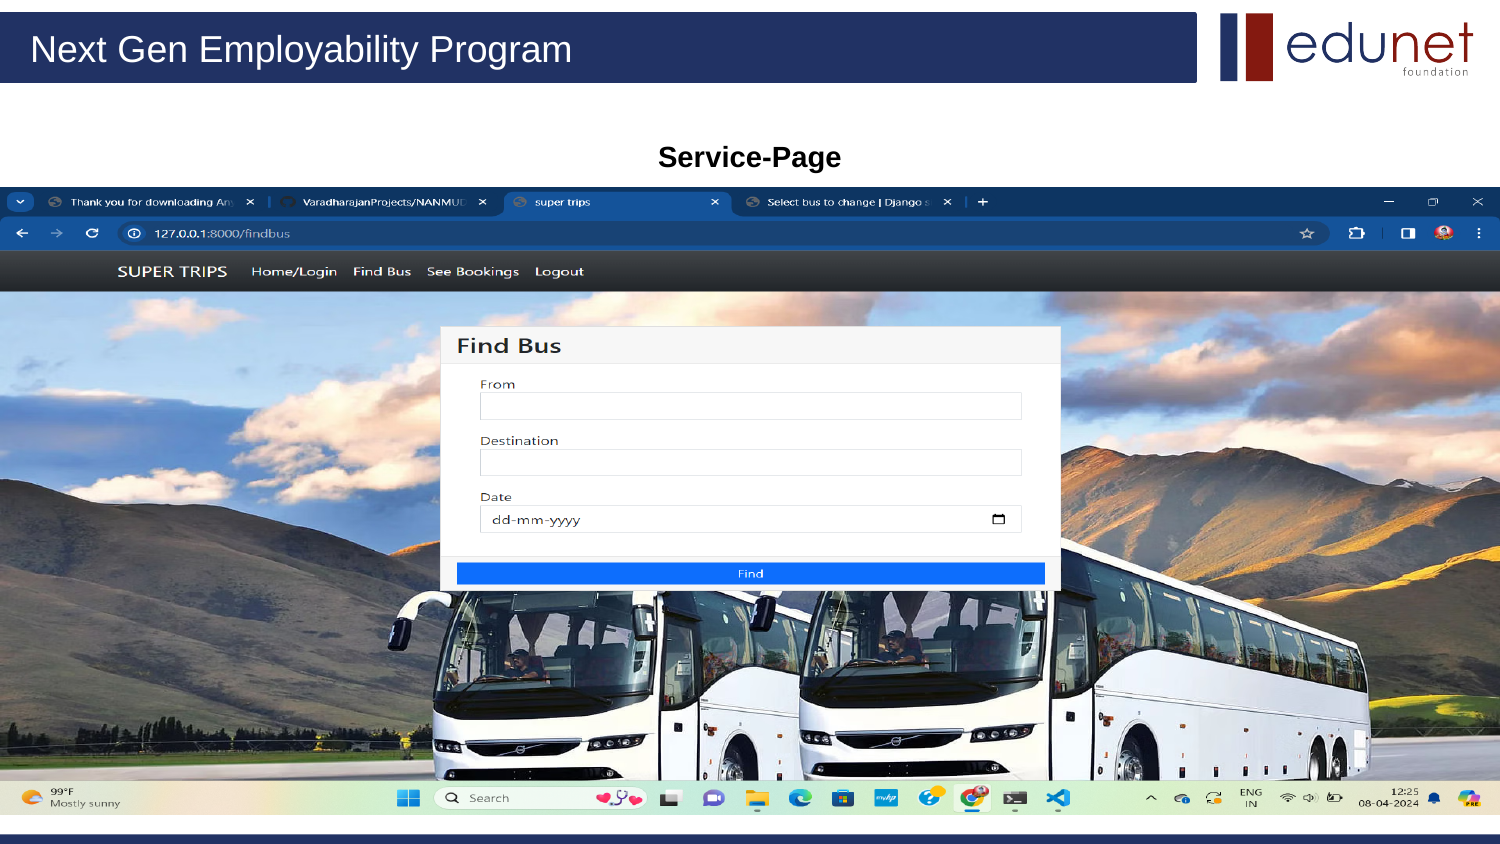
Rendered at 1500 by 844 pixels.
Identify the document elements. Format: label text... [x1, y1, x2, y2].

title Service-Page [103, 104, 1397, 186]
picture [1279, 14, 1482, 83]
picture [0, 187, 1500, 815]
